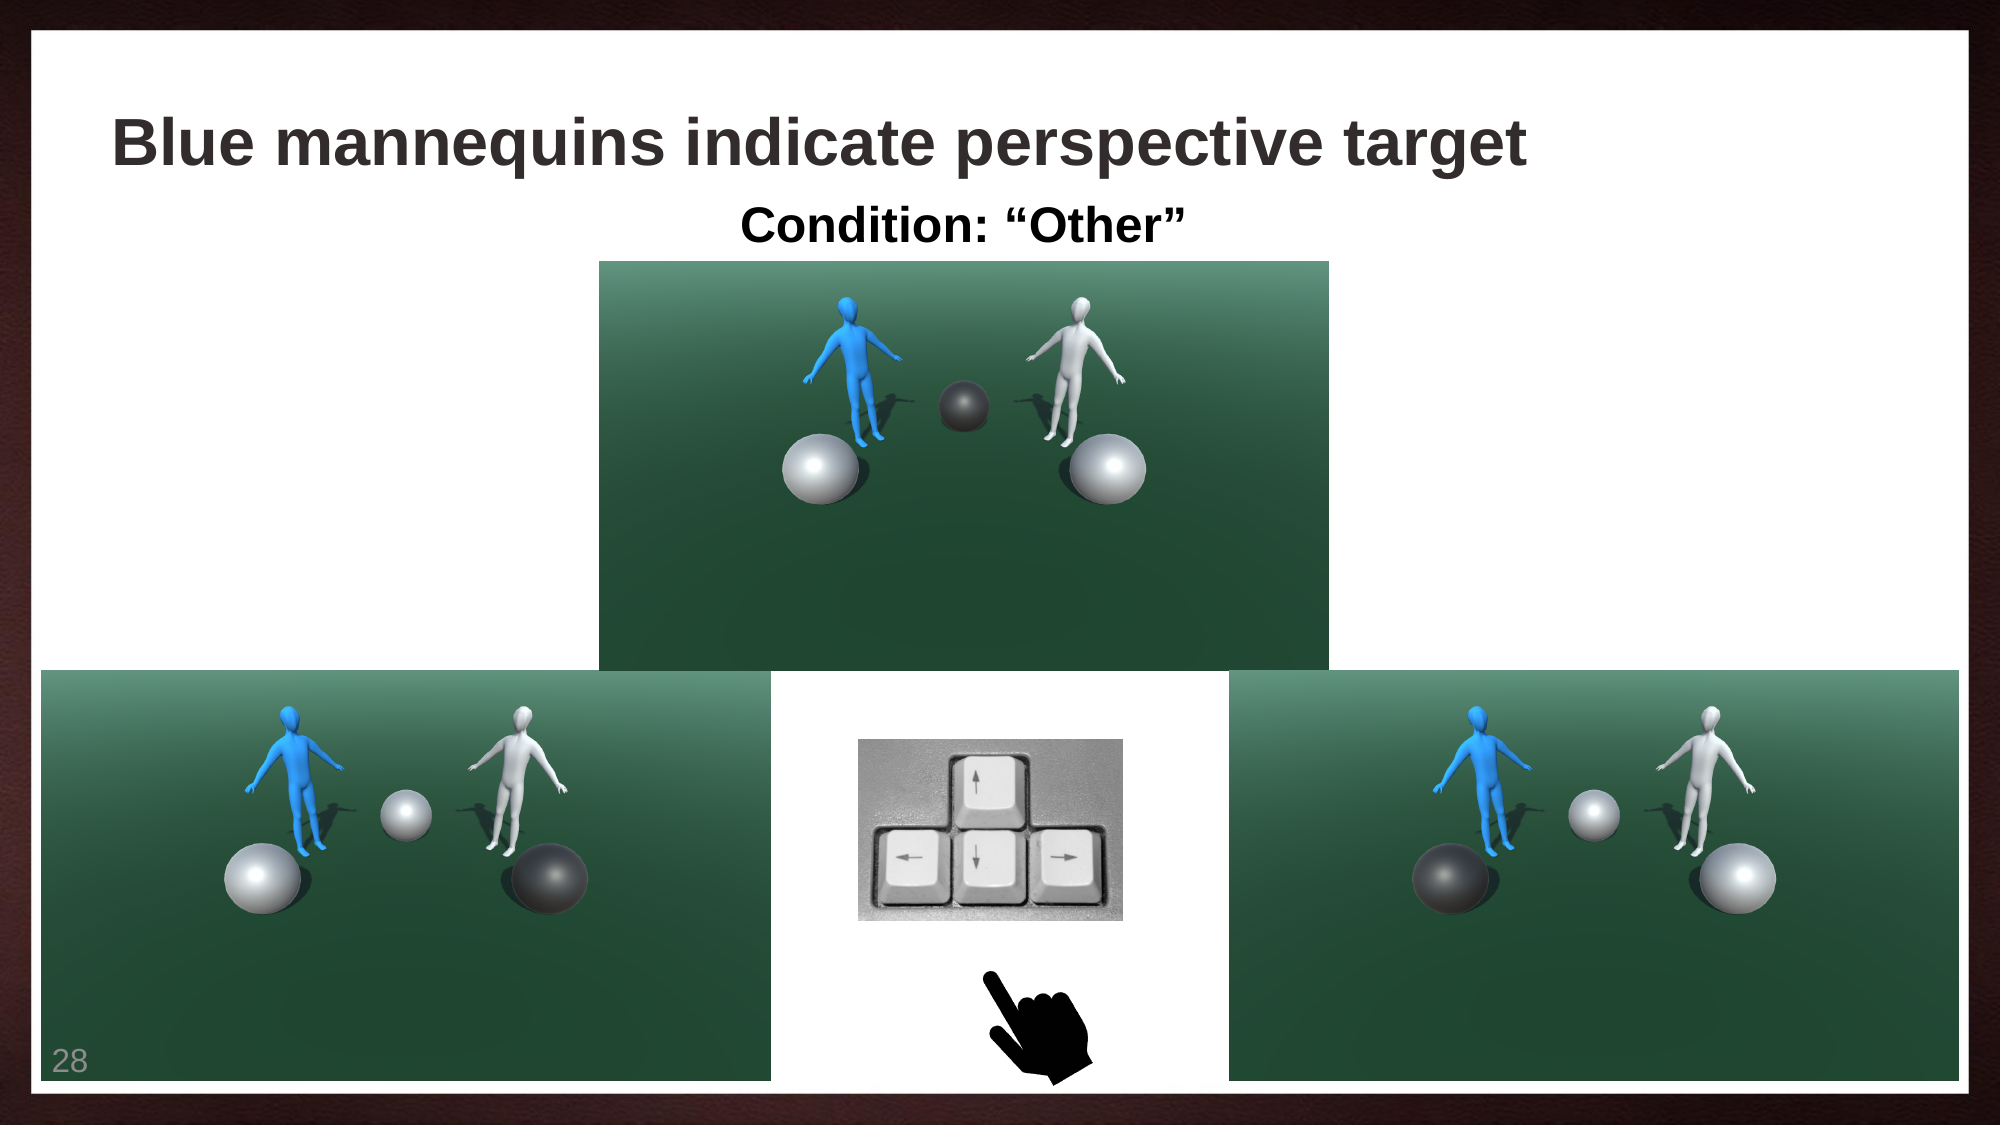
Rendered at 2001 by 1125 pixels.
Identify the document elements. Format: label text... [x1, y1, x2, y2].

slide_number 28 [30, 1040, 36, 1078]
text_box Condition: “Other” [725, 185, 1203, 259]
picture [0, 0, 2000, 1125]
title Blue mannequins indicate perspective target [99, 45, 1900, 233]
